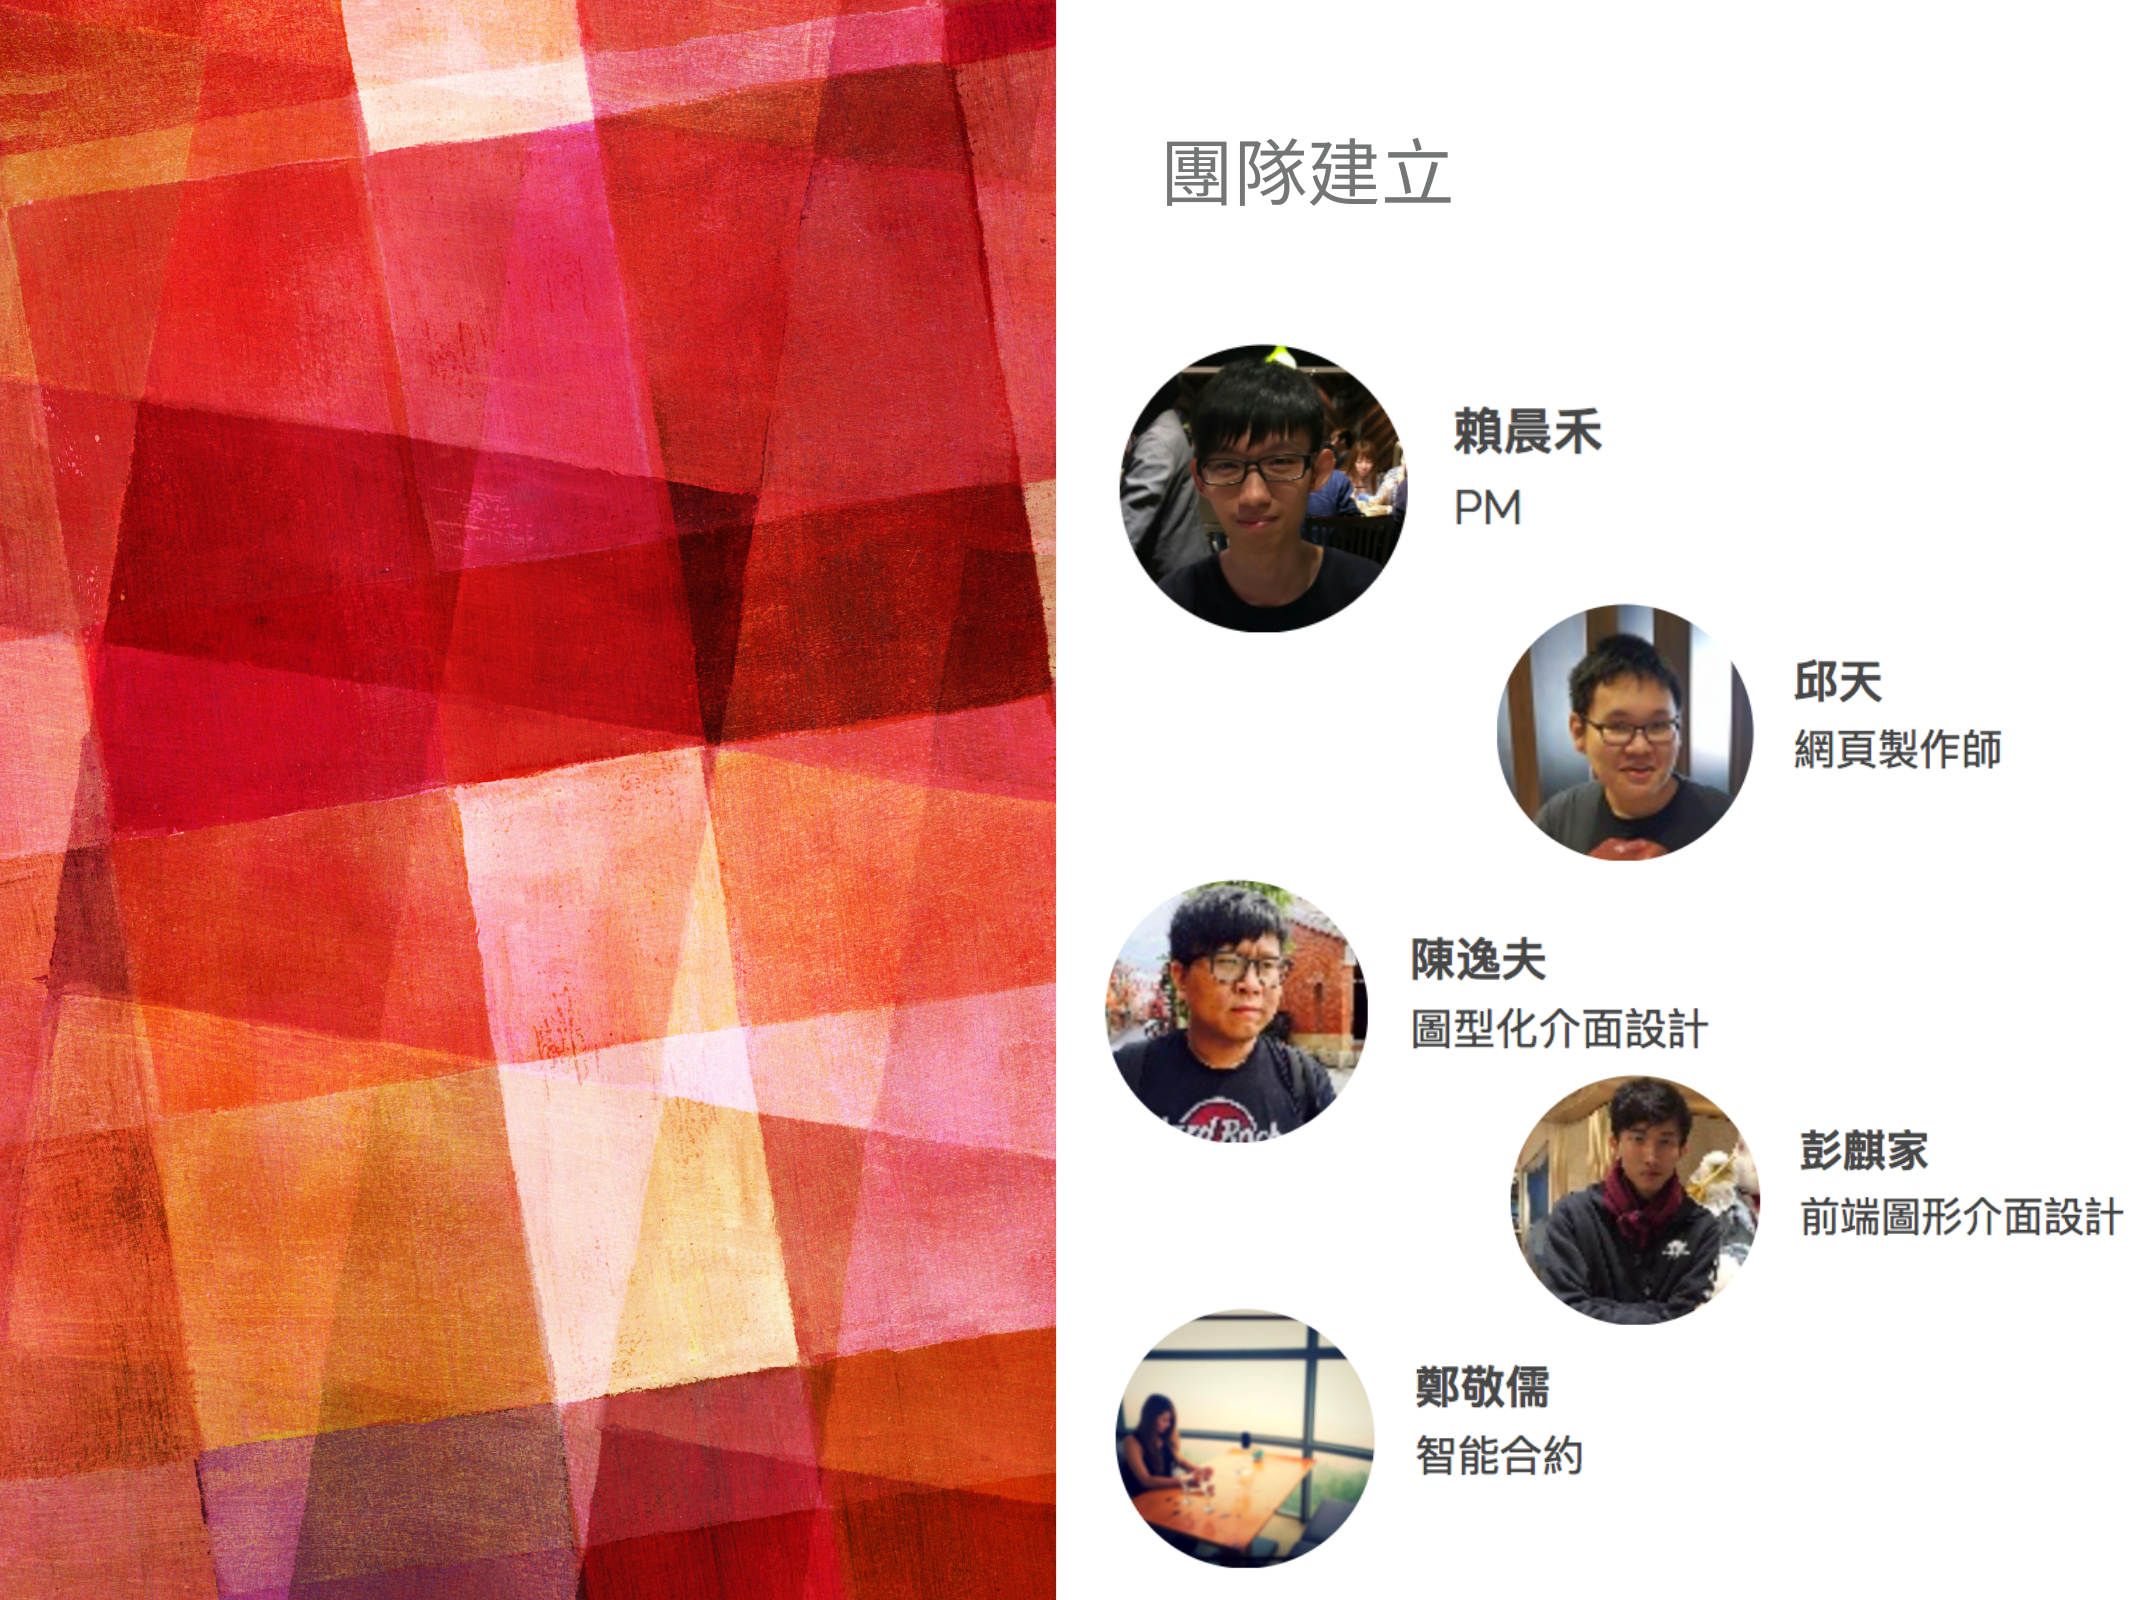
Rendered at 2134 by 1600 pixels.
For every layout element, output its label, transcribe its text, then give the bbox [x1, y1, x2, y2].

title 團隊建立 [1151, 118, 2038, 238]
picture [0, 0, 1057, 1600]
picture [1061, 263, 2134, 1600]
